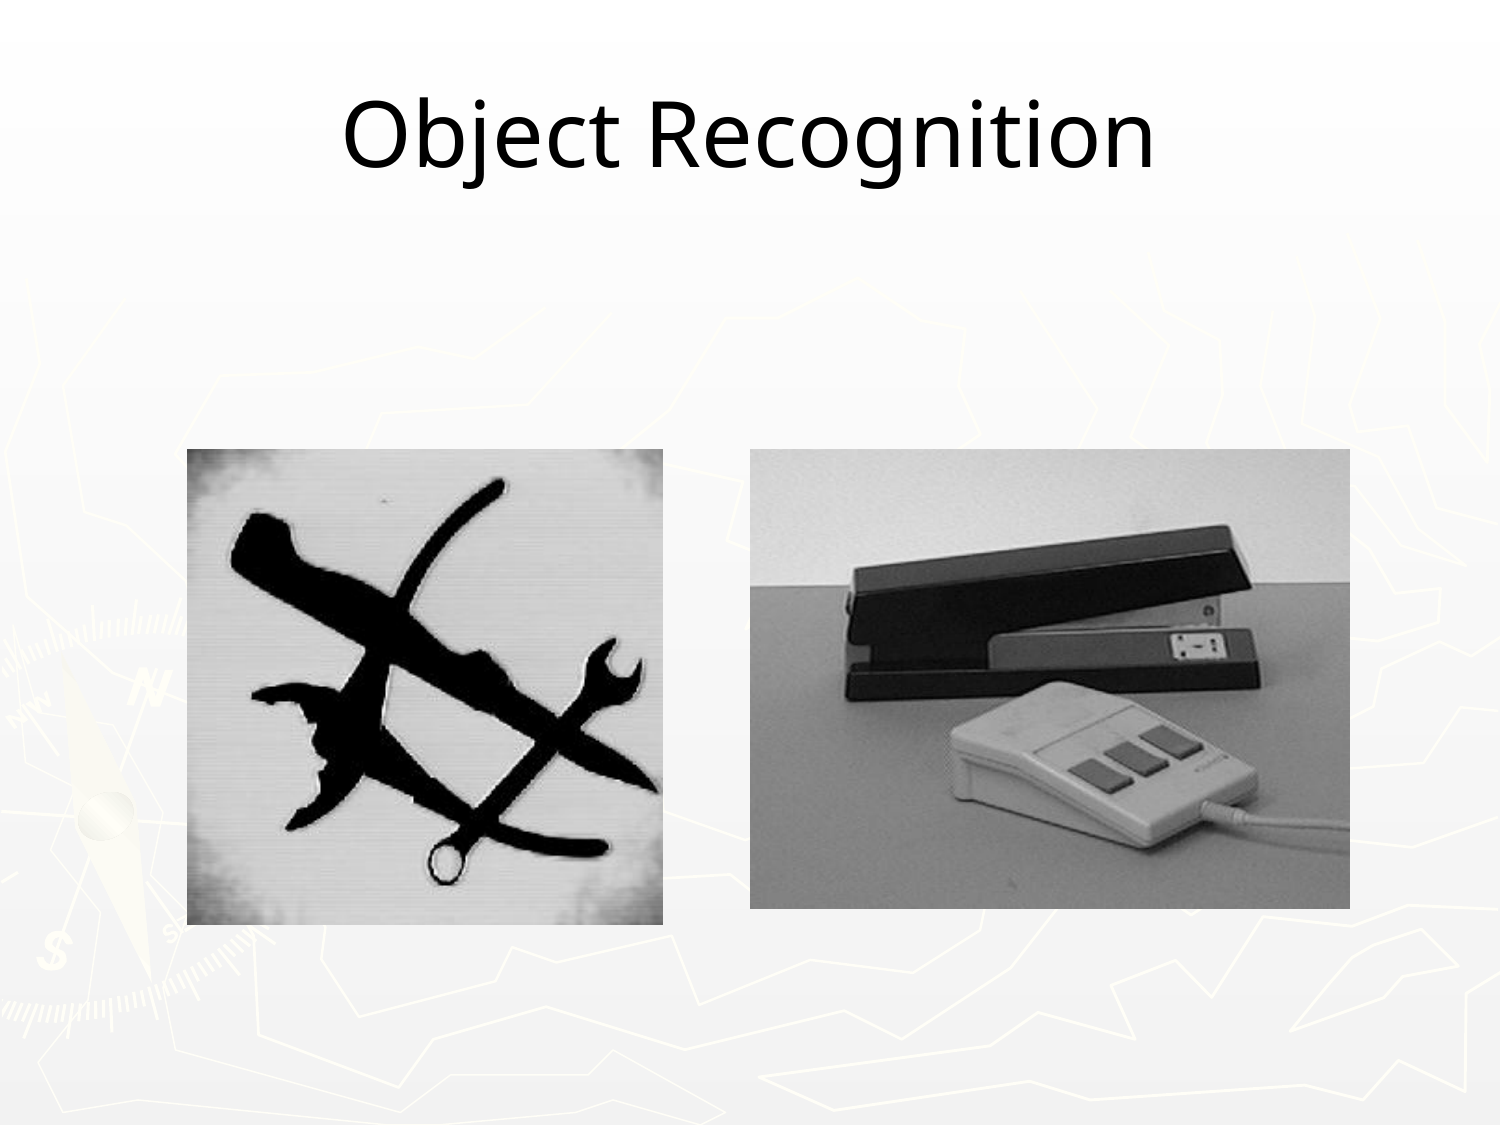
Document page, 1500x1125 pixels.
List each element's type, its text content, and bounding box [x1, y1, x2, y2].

picture [187, 449, 663, 926]
title Object Recognition [49, 37, 1451, 226]
picture [749, 449, 1351, 909]
